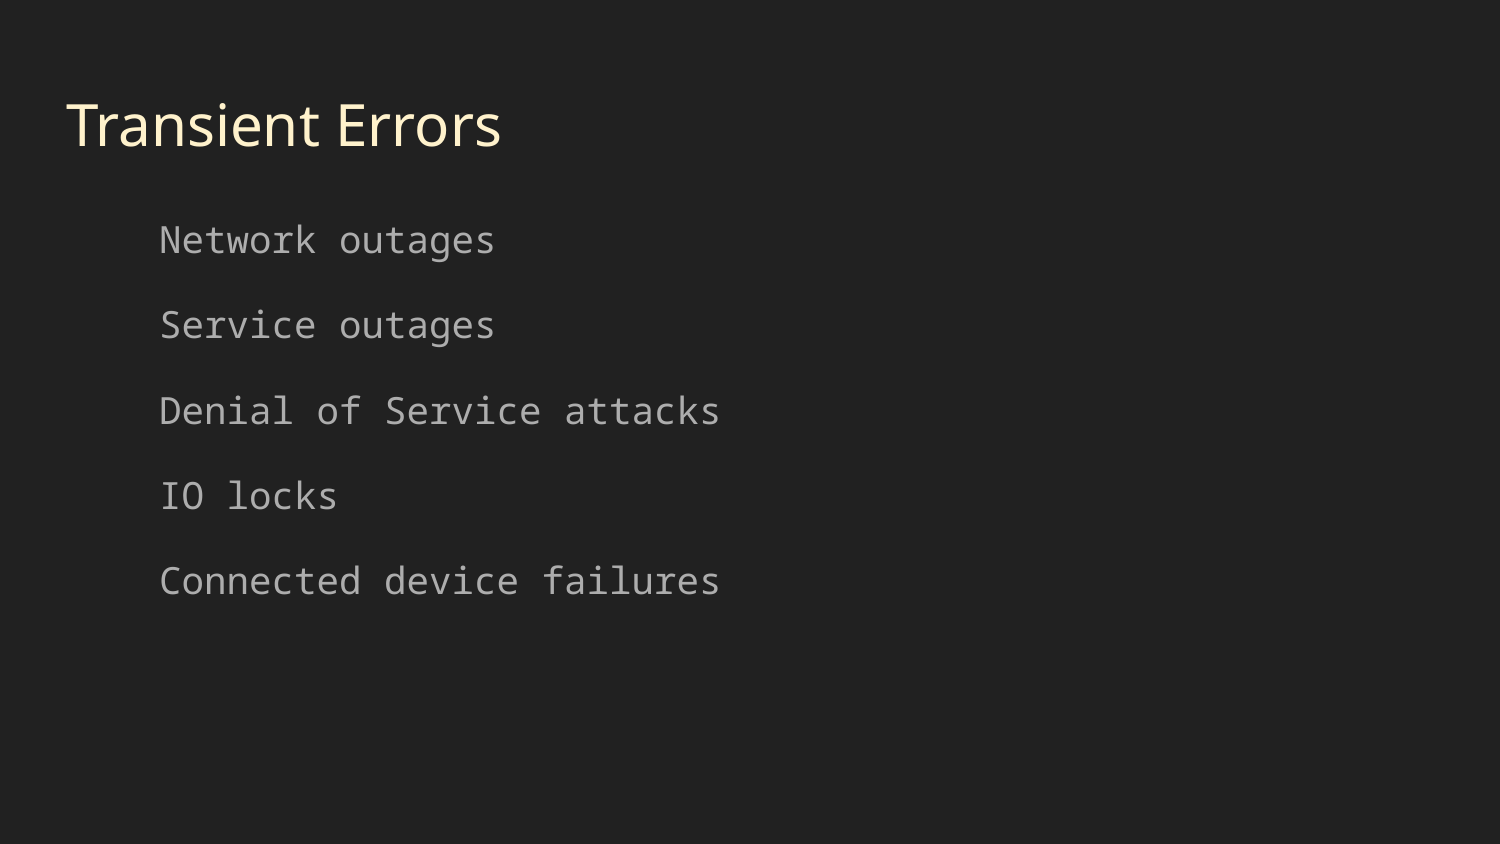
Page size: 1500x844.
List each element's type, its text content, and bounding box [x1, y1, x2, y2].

list Network outages Service outages Denial of Service attacks IO locks Connected device failures [144, 194, 1306, 697]
title Transient Errors [51, 72, 1449, 167]
